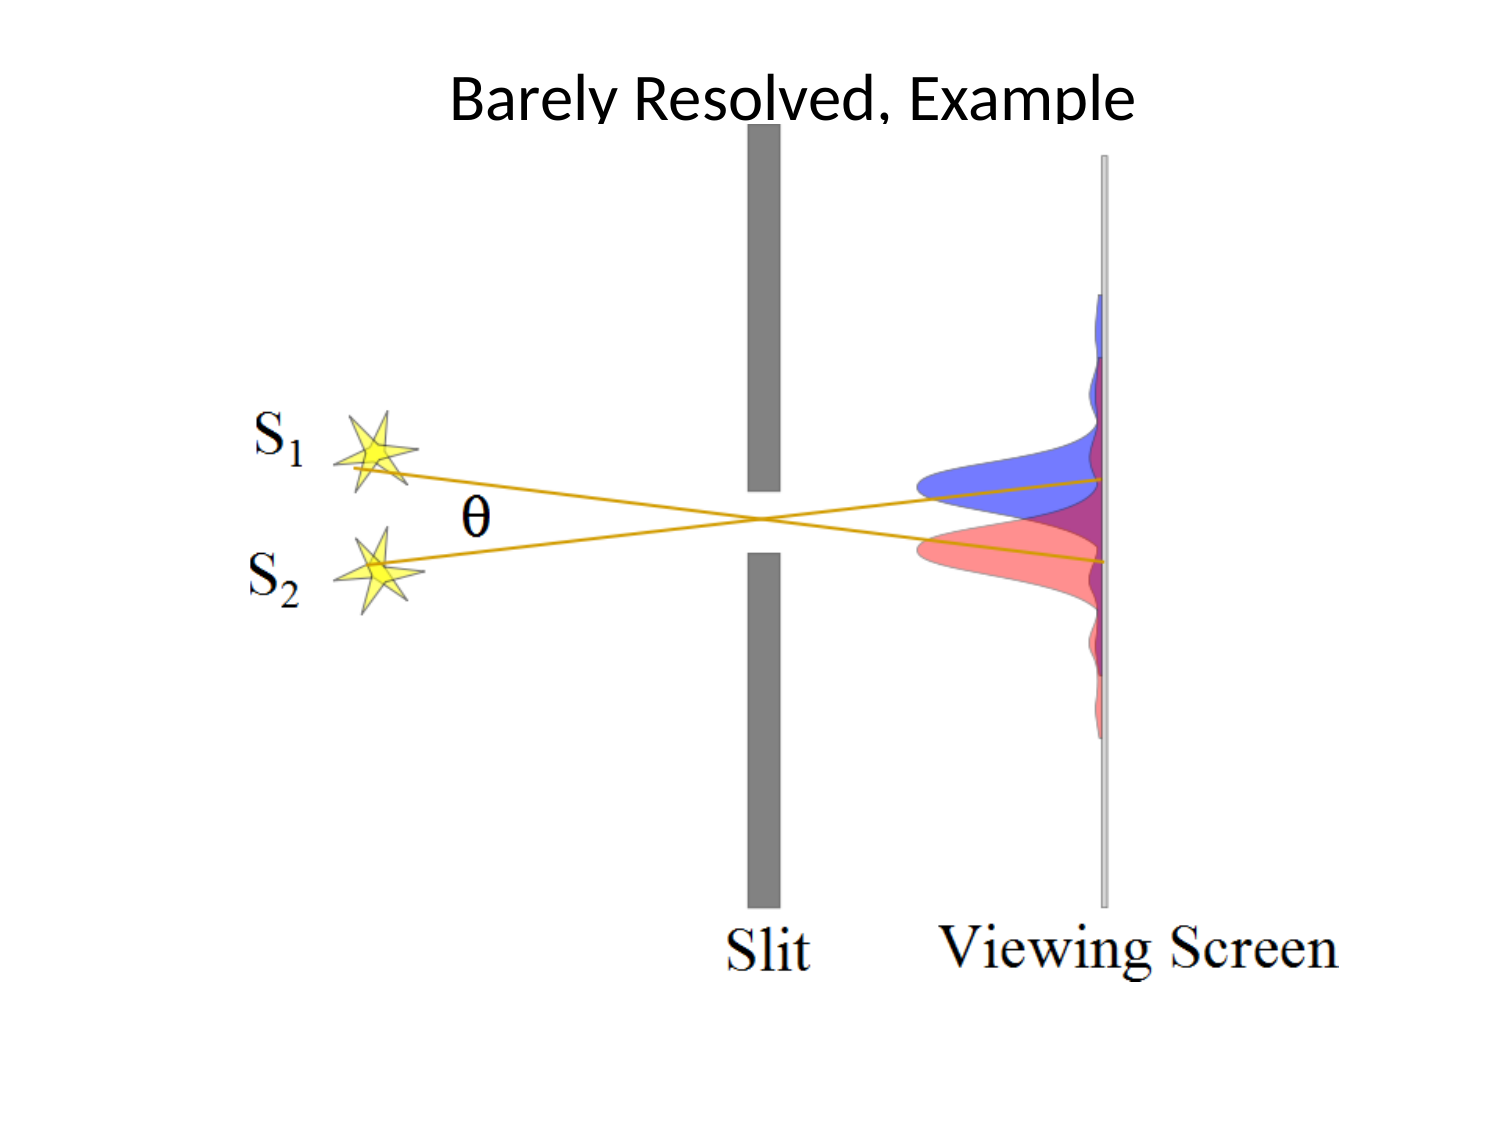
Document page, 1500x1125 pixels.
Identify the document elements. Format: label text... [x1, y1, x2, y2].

picture [249, 124, 1340, 982]
title Barely Resolved, Example [262, 0, 1325, 123]
